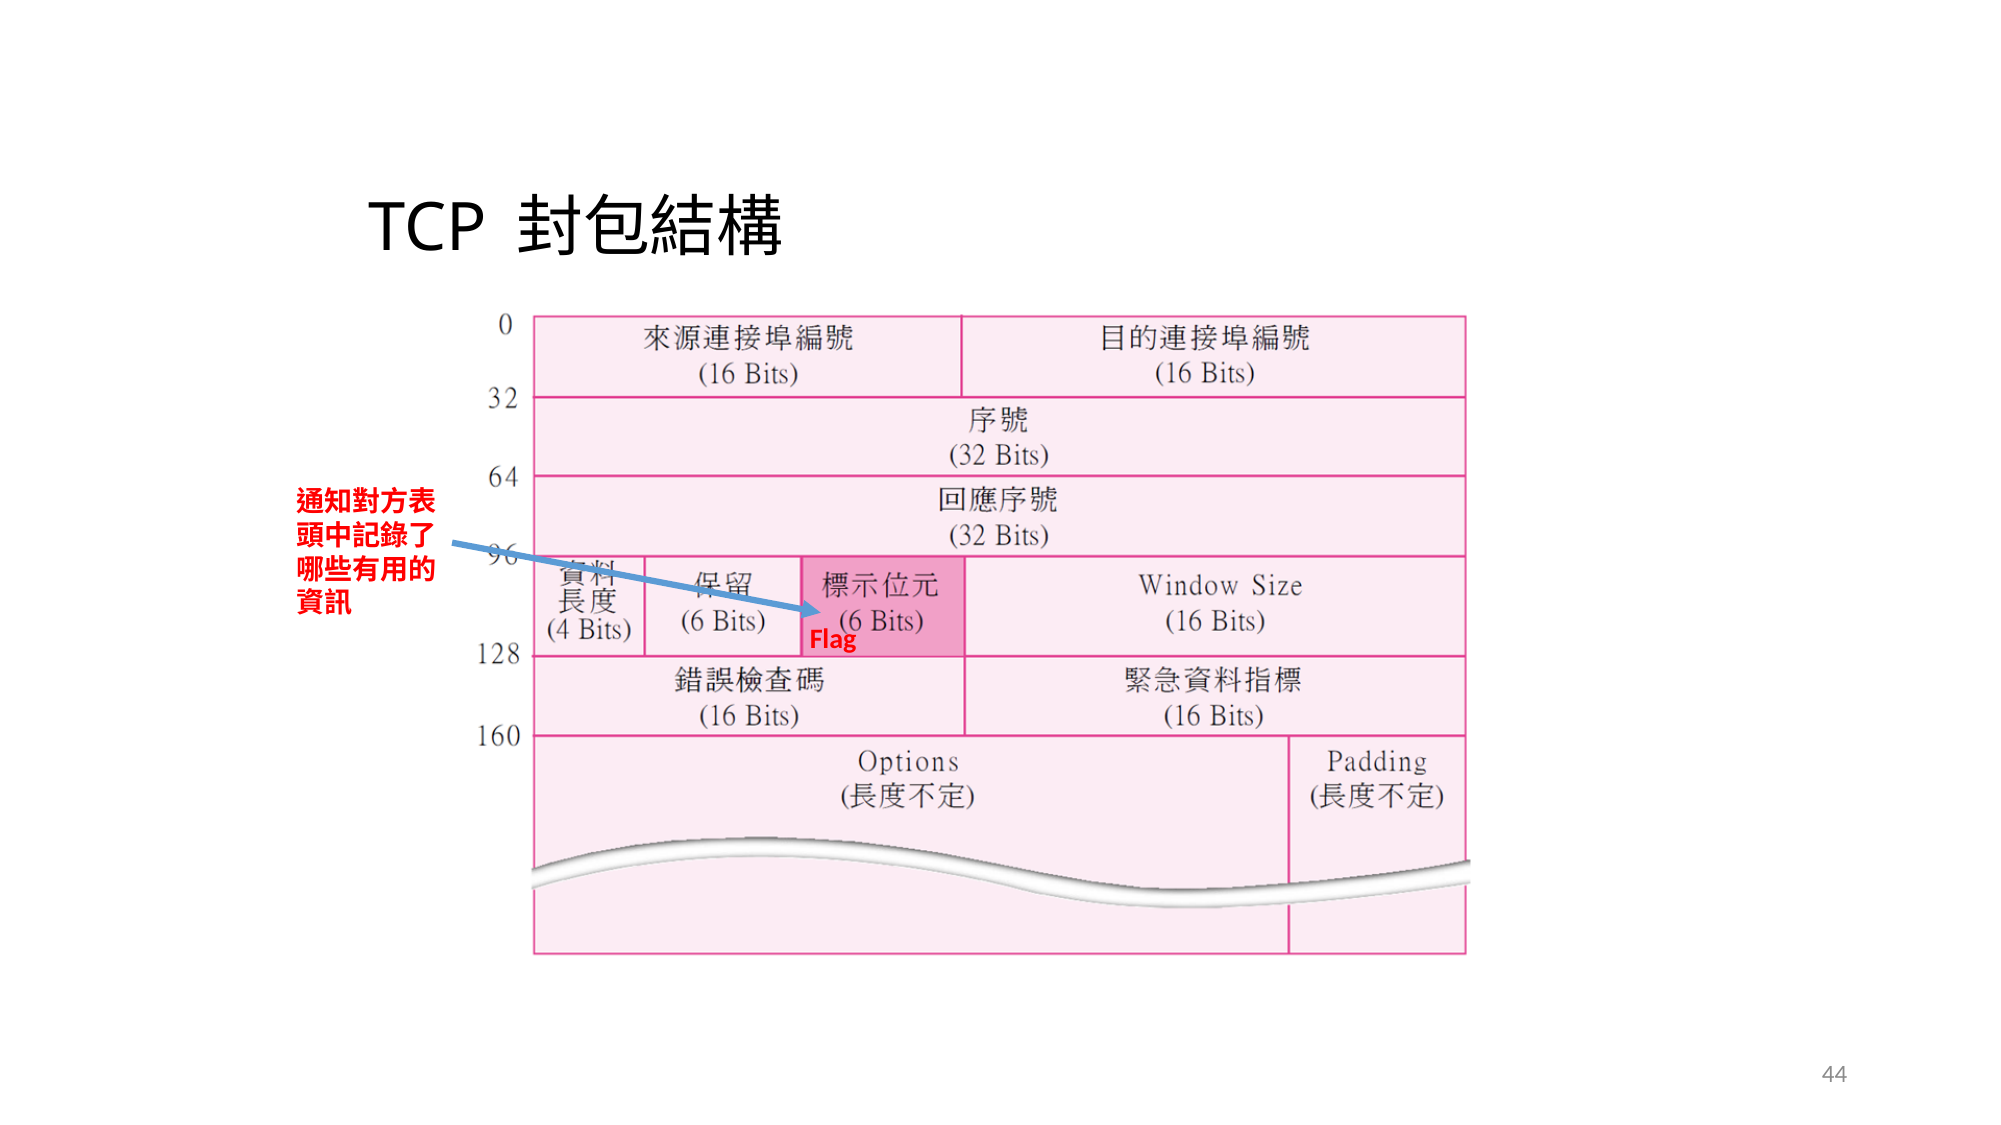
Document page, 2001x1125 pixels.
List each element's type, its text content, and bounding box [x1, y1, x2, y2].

slide_number 44 [1412, 1042, 1863, 1103]
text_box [451, 542, 821, 613]
title TCP 封包結構 [353, 185, 1647, 273]
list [444, 302, 1571, 968]
text_box 通知對方表頭中記錄了哪些有用的資訊 [281, 476, 444, 626]
